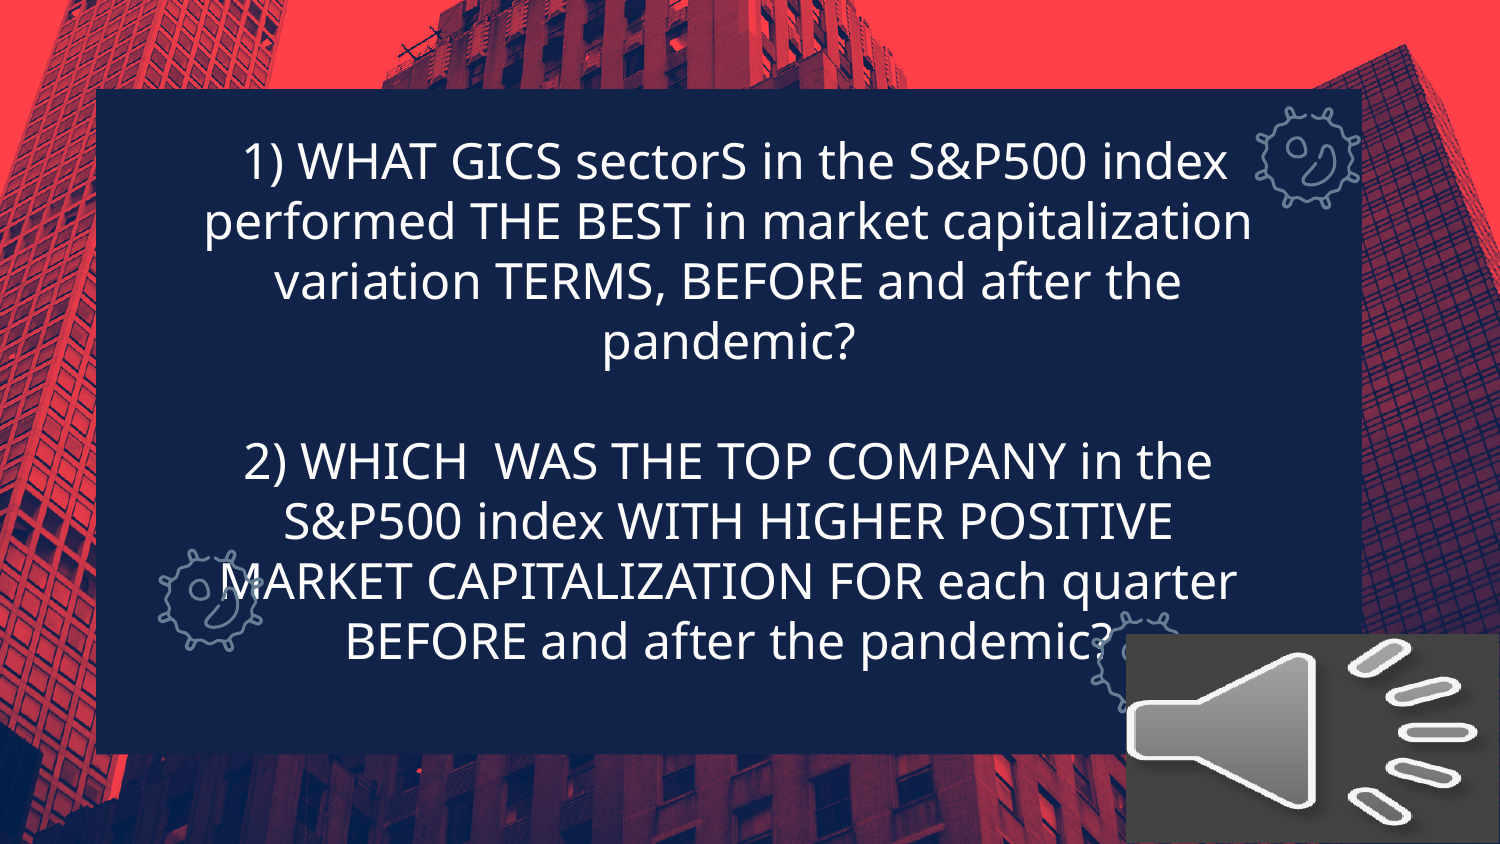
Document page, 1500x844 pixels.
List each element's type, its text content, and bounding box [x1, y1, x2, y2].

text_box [1253, 105, 1363, 210]
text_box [156, 548, 265, 653]
title 1) WHAT GICS sectorS in the S&P500 index performed THE BEST in market capitalization variation TERMS, BEFORE and after the pandemic? 2) WHICH WAS THE TOP COMPANY in the S&P500 index WITH HIGHER POSITIVE MARKET CAPITALIZATION FOR each quarter BEFORE and after the pandemic? [96, 89, 1362, 755]
picture [0, 0, 1500, 844]
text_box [1089, 610, 1198, 715]
